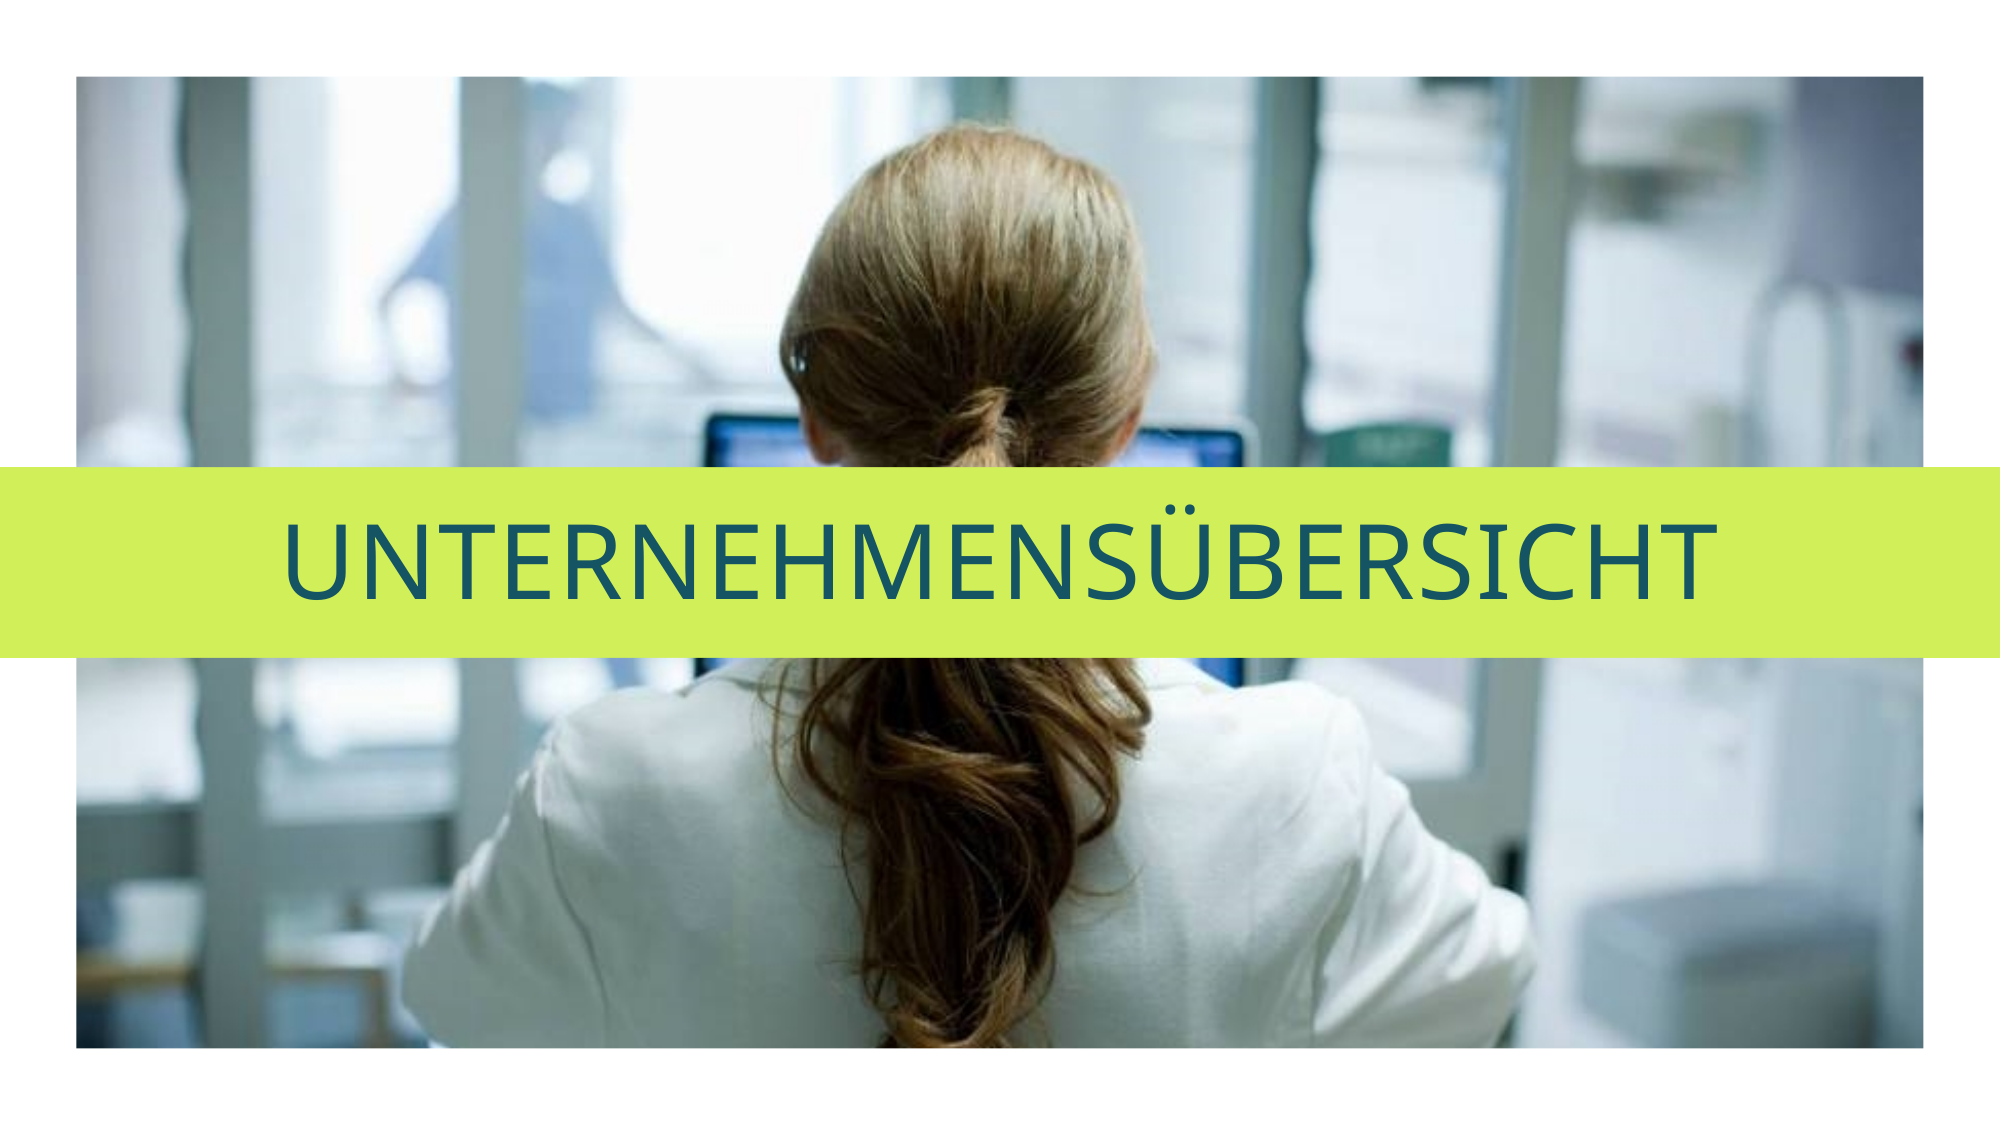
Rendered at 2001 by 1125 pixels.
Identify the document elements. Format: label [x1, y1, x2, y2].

picture [76, 76, 1924, 1049]
